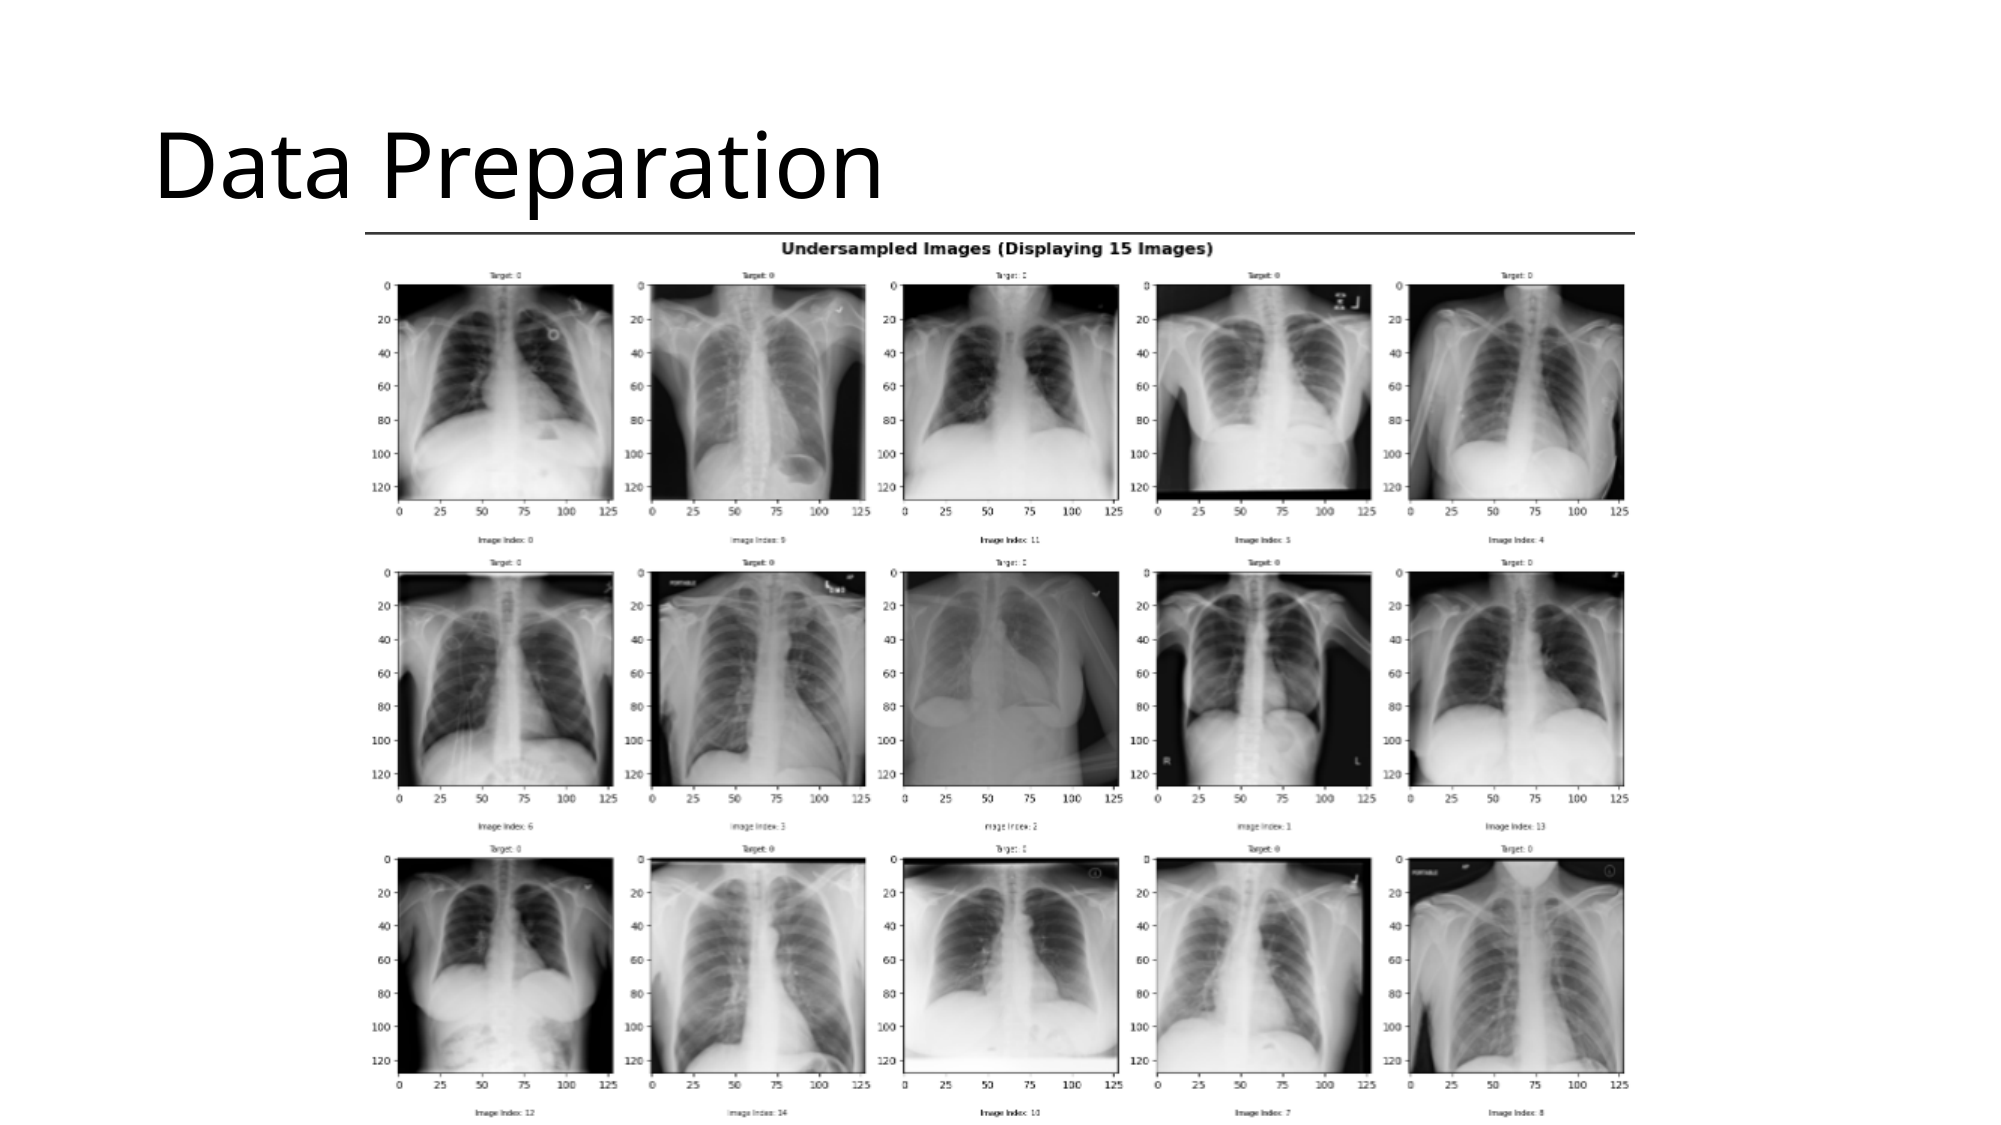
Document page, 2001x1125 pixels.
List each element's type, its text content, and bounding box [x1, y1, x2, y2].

picture [365, 232, 1635, 1125]
title Data Preparation [137, 59, 1863, 278]
